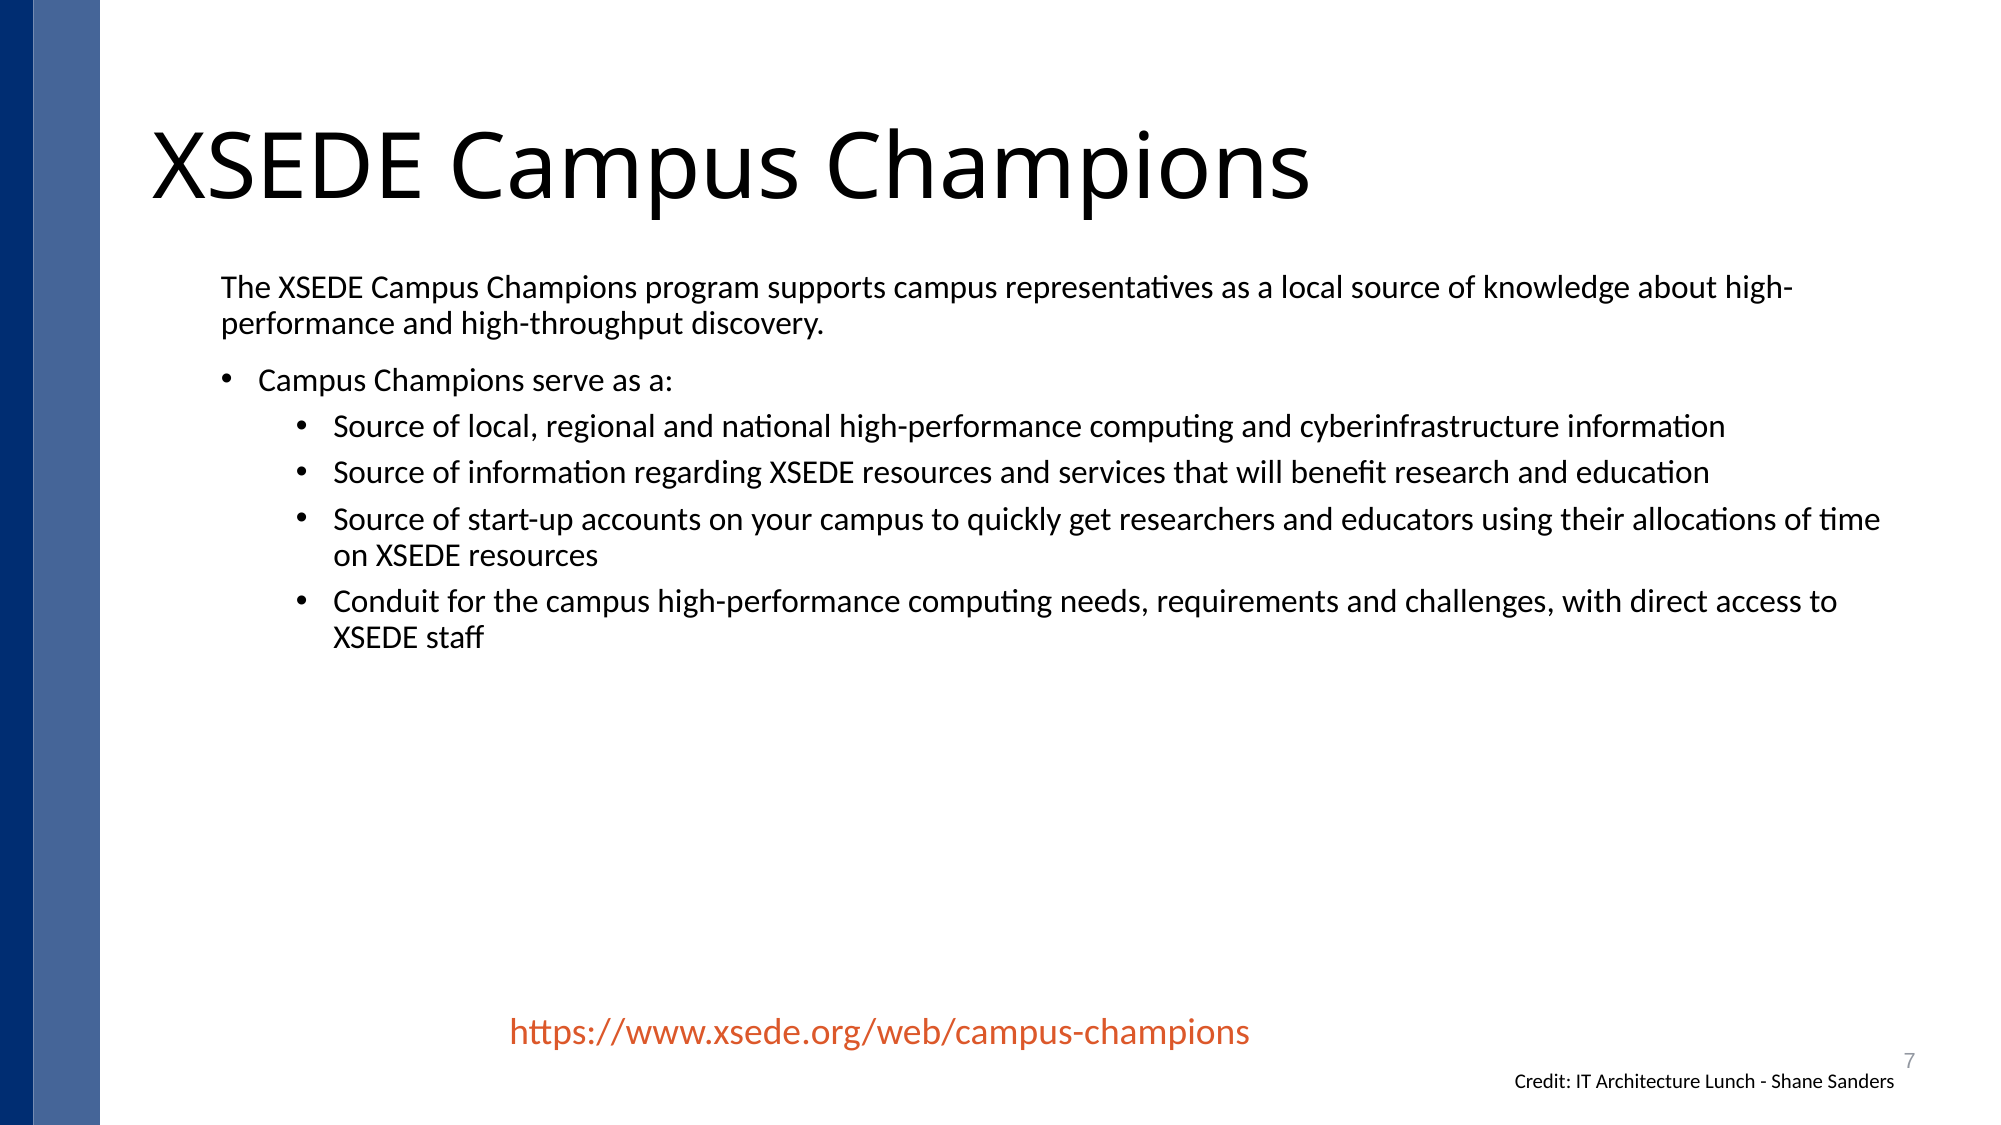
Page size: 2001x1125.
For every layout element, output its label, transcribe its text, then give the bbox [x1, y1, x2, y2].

text_box https://www.xsede.org/web/campus-champions [494, 999, 1480, 1060]
slide_number 7 [1463, 1030, 1931, 1091]
title XSEDE Campus Champions [137, 59, 1863, 278]
text_box Credit: IT Architecture Lunch - Shane Sanders [1500, 1060, 1910, 1125]
list The XSEDE Campus Champions program supports campus representatives as a local source of knowledge about high-performance and high-throughput discovery. Campus Champions serve as a: Source of local, regional and national high-performance computing and cyberinfrastructure information Source of information regarding XSEDE resources and services that will benefit research and education Source of start-up accounts on your campus to quickly get researchers and educators using their allocations of time on XSEDE resources Conduit for the campus high-performance computing needs, requirements and challenges, with direct access to XSEDE staff [205, 262, 1931, 950]
